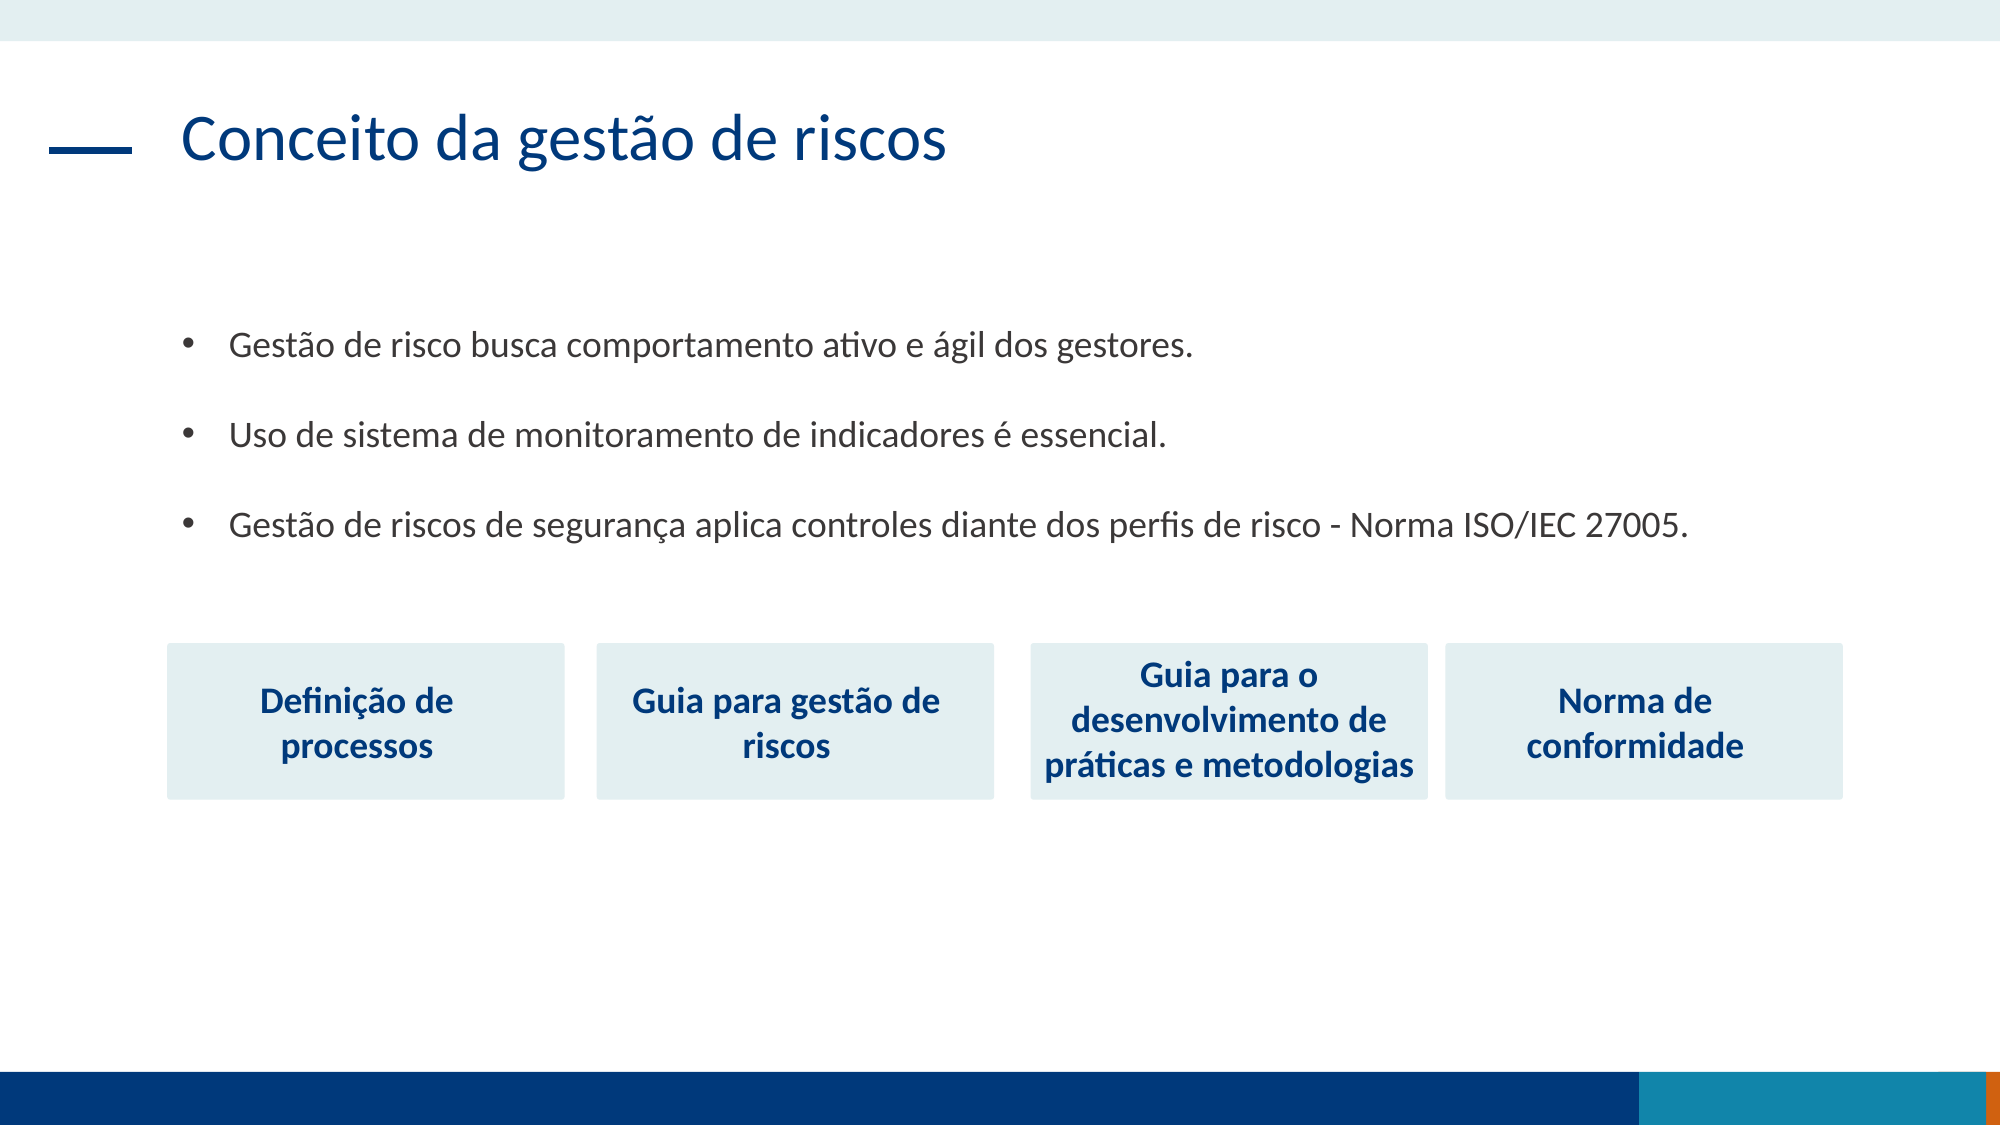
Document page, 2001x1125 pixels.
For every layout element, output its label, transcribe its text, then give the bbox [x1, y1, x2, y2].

text_box Gestão de risco busca comportamento ativo e ágil dos gestores. Uso de sistema de monitoramento de indicadores é essencial. Gestão de riscos de segurança aplica controles diante dos perfis de risco - Norma ISO/IEC 27005. [167, 312, 1833, 553]
list Conceito da gestão de riscos [167, 95, 1833, 237]
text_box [596, 643, 995, 800]
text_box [167, 643, 565, 800]
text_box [1004, 643, 1454, 800]
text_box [1454, 643, 1843, 800]
